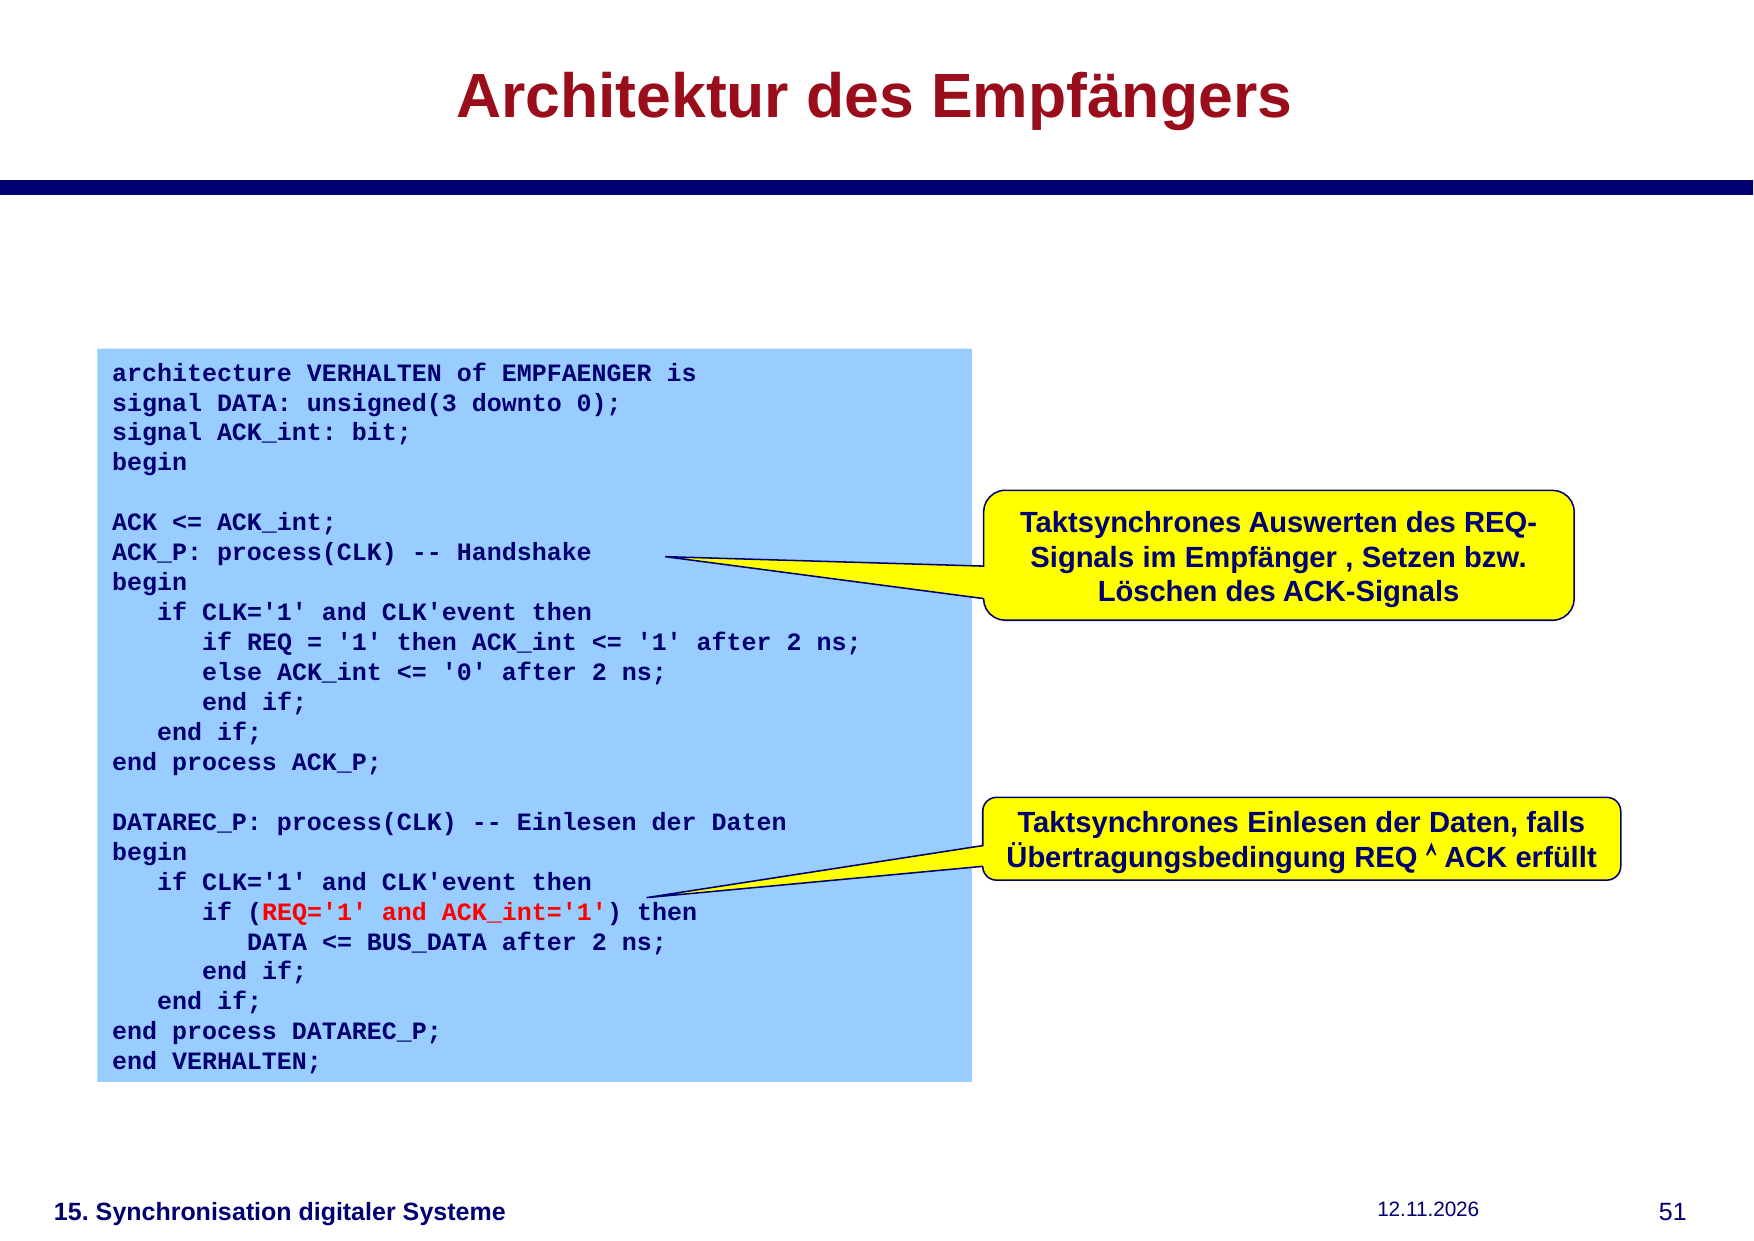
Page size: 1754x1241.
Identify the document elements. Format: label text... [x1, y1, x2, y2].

footer 15. Synchronisation digitaler Systeme [37, 1187, 535, 1241]
slide_number 50 [1632, 1187, 1704, 1241]
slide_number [1360, 1187, 1608, 1241]
text_box architecture VERHALTEN of EMPFAENGER is signal DATA: unsigned(3 downto 0); signal ACK_int: bit; begin ACK <= ACK_int; ACK_P: process(CLK) -- Handshake begin if CLK='1' and CLK'event then if REQ = '1' then ACK_int <= '1' after 2 ns; else ACK_int <= '0' after 2 ns; end if; end if; end process ACK_P; DATAREC_P: process(CLK) -- Einlesen der Daten begin if CLK='1' and CLK'event then if (REQ='1' and ACK_int='1') then DATA <= BUS_DATA after 2 ns; end if; end if; end process DATAREC_P; end VERHALTEN; [97, 348, 972, 1082]
title Architektur des Empfängers [37, 41, 1713, 144]
text_box Taktsynchrones Einlesen der Daten, falls Übertragungsbedingung REQ  ACK erfüllt [646, 797, 1621, 898]
text_box Taktsynchrones Auswerten des REQ-Signals im Empfänger , Setzen bzw. Löschen des ACK-Signals [665, 490, 1575, 621]
